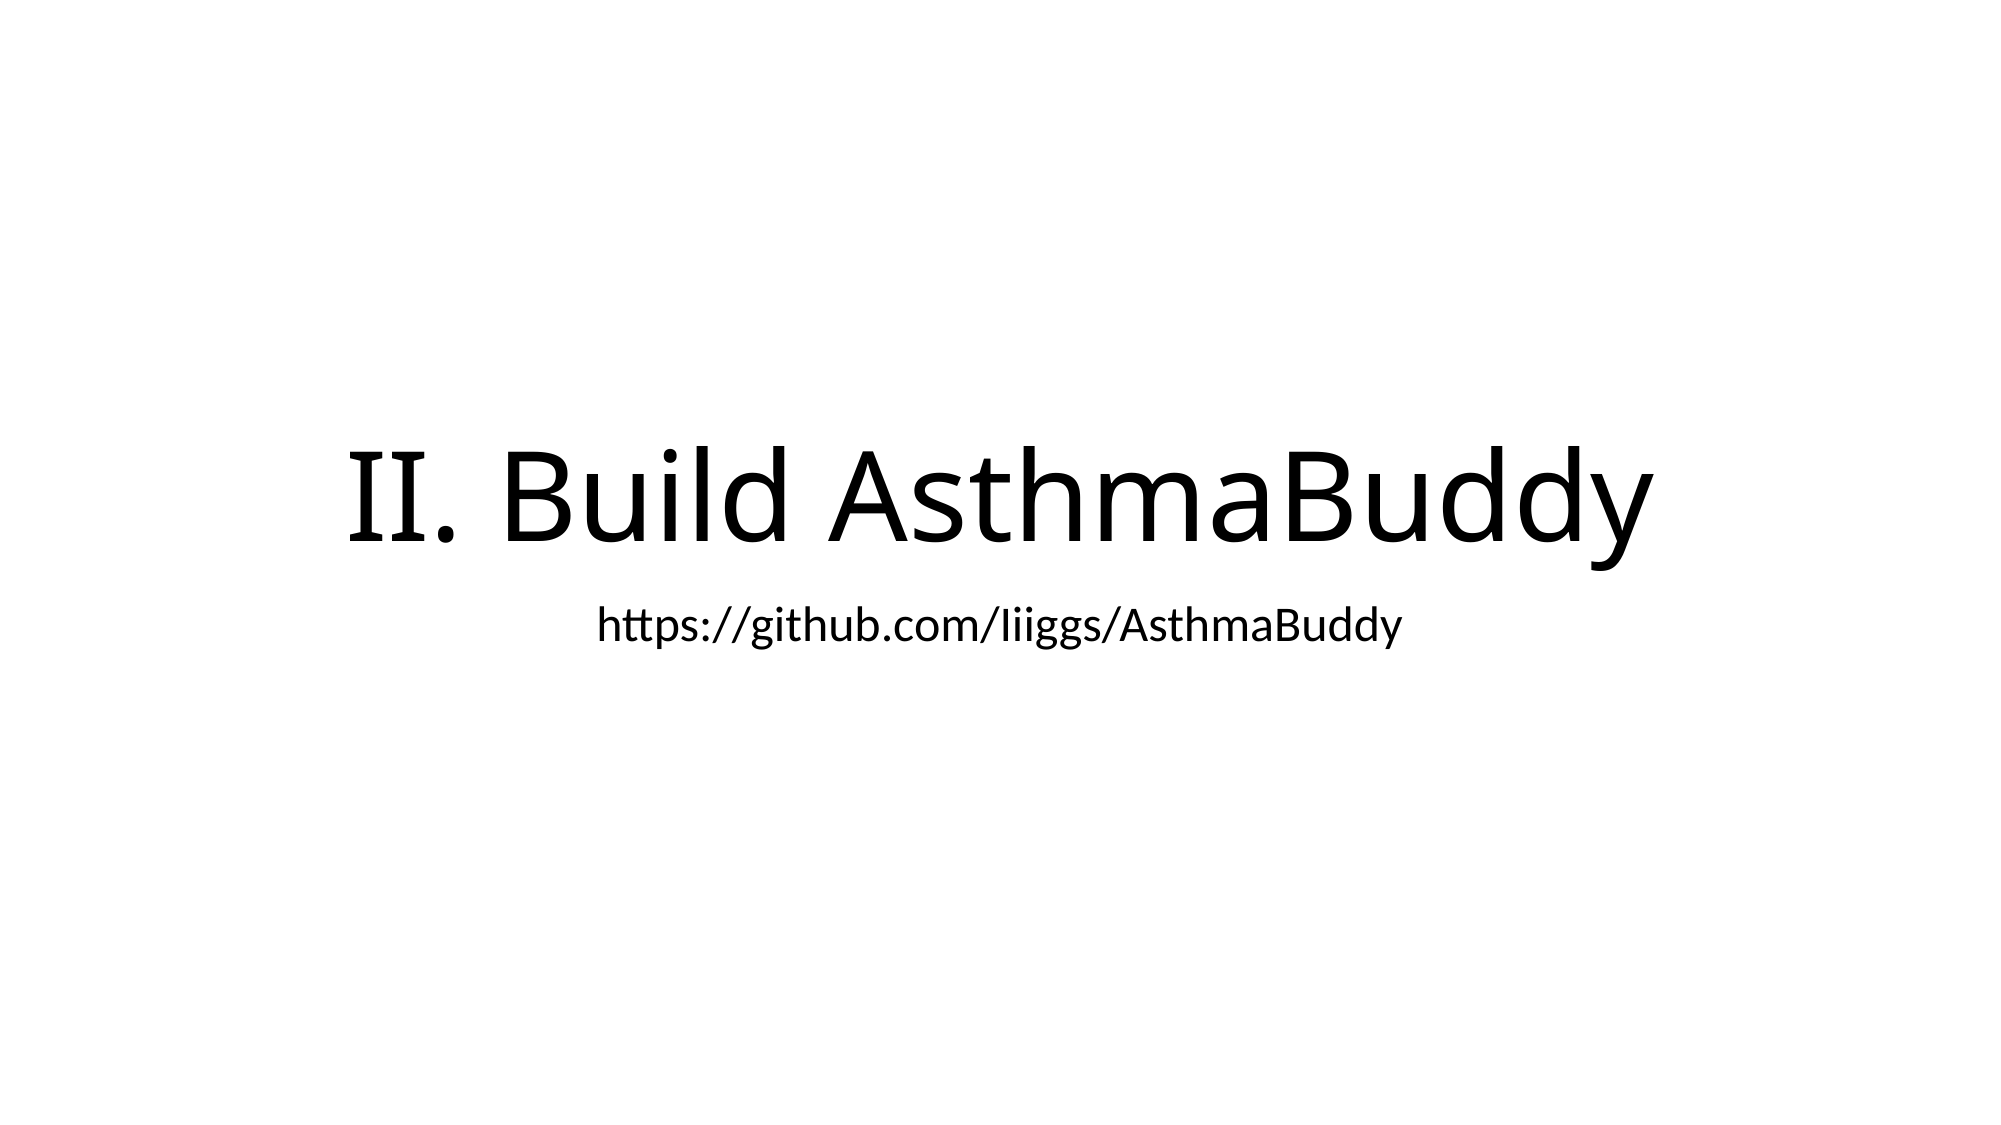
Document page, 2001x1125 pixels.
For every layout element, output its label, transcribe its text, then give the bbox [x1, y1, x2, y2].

subtitle https://github.com/Iiiggs/AsthmaBuddy [249, 590, 1750, 863]
title II. Build AsthmaBuddy [249, 184, 1750, 576]
